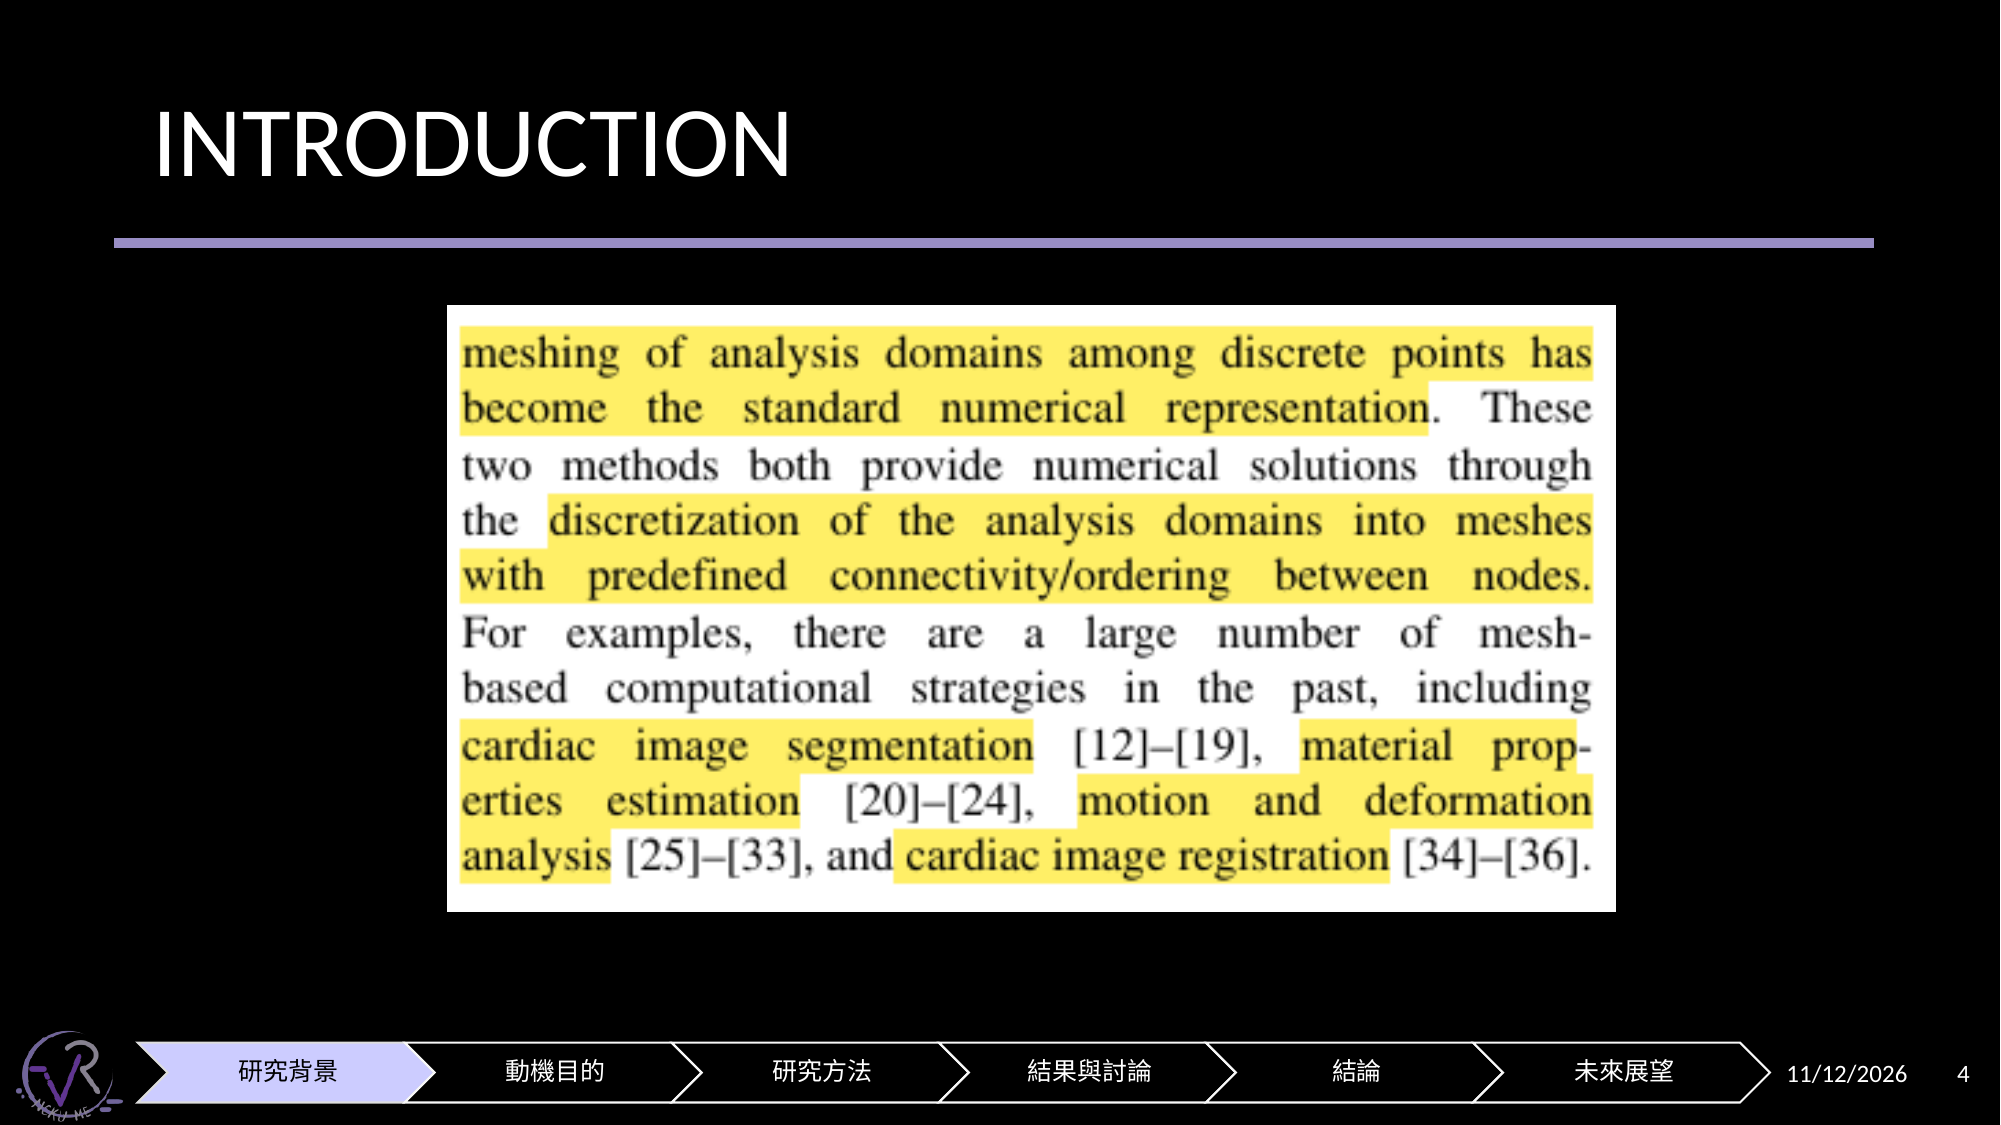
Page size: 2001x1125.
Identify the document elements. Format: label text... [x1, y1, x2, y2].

slide_number 4 [1912, 1042, 1985, 1103]
title INTRODUCTION [137, 59, 1863, 229]
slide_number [1771, 1042, 1912, 1103]
picture [447, 305, 1616, 912]
picture [15, 1030, 137, 1122]
